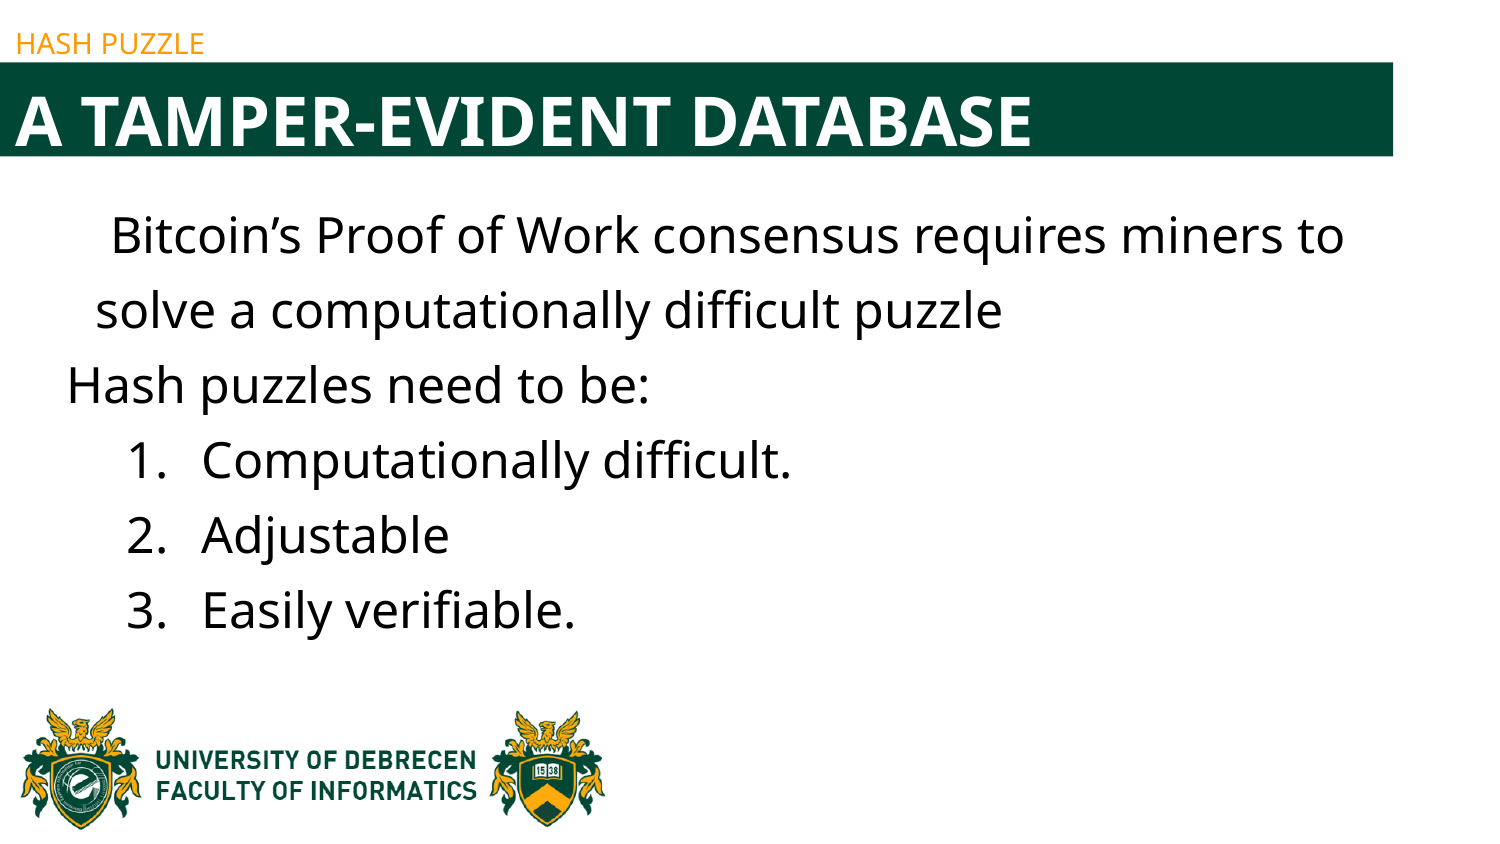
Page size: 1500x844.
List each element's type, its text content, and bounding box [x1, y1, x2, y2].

title HASH PUZZLE [0, 14, 1394, 79]
picture [0, 0, 1500, 844]
title A TAMPER-EVIDENT DATABASE [0, 79, 1394, 157]
text_box Bitcoin’s Proof of Work consensus requires miners to solve a computationally difficult puzzle Hash puzzles need to be: Computationally difficult. Adjustable Easily verifiable. [66, 188, 1434, 748]
